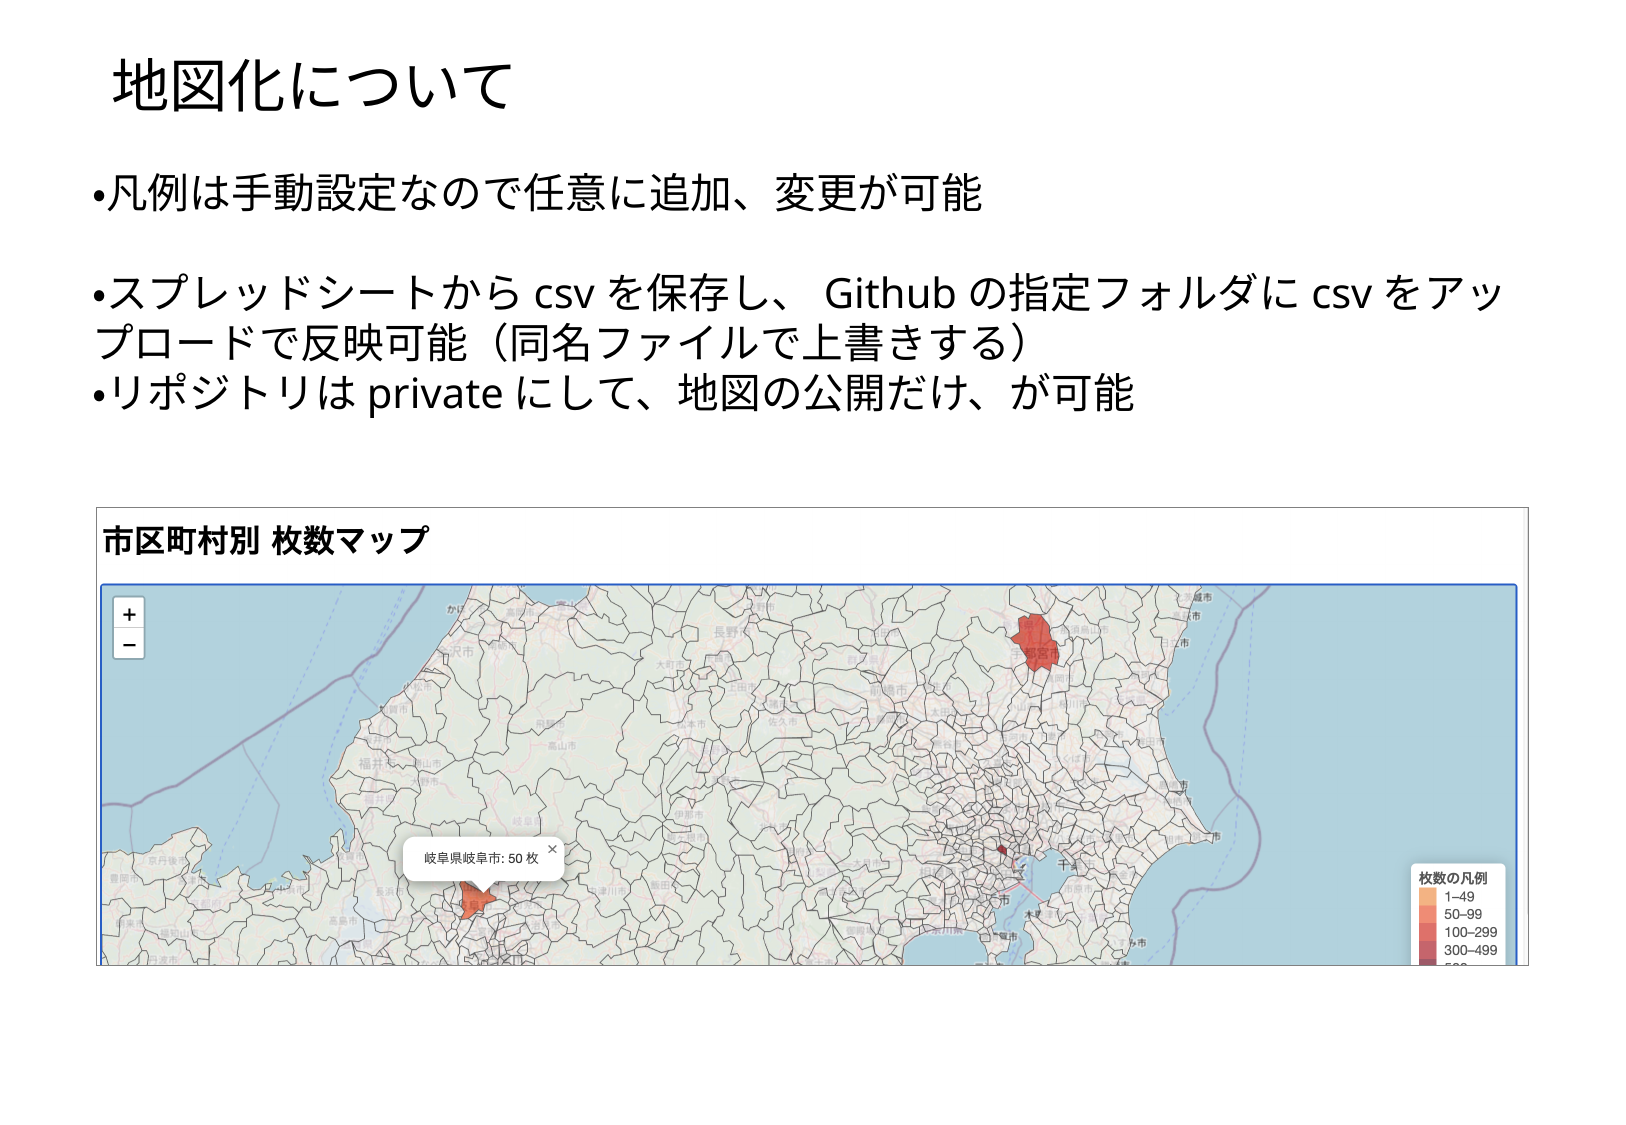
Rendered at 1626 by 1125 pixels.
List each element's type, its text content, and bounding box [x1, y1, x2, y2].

text_box 地図化について [96, 41, 1191, 127]
text_box ・凡例は手動設定なので任意に追加、変更が可能 ・スプレッドシートからcsvを保存し、Githubの指定フォルダにcsvをアップロードで反映可能（同名ファイルで上書きする） ・リポジトリはprivateにして、地図の公開だけ、が可能 [77, 159, 1548, 425]
picture [96, 506, 1529, 966]
